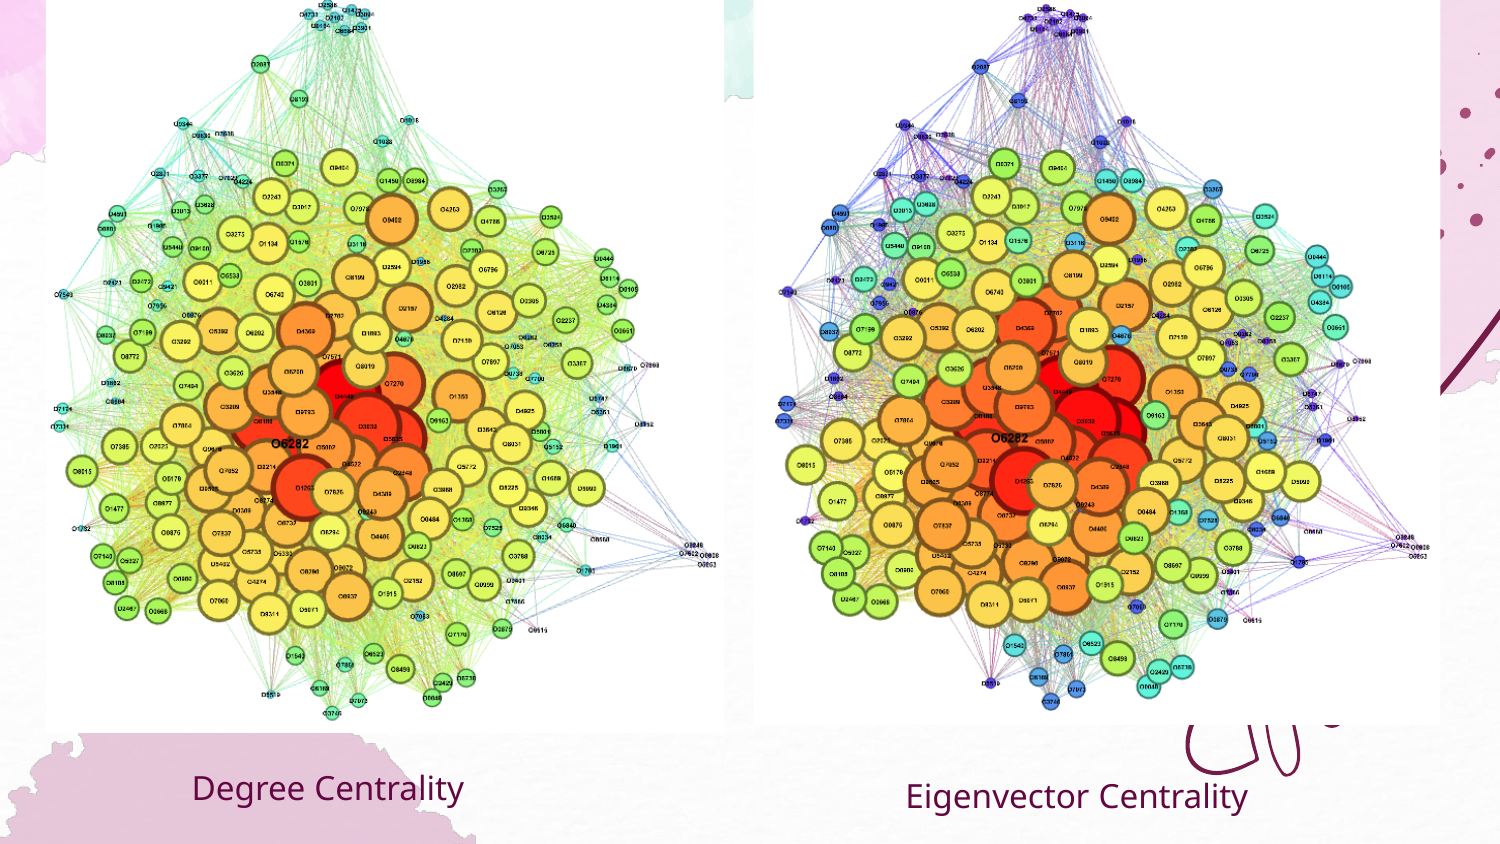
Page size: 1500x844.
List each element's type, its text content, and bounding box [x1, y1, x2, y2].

picture [0, 0, 1500, 844]
text_box Degree Centrality [153, 693, 737, 844]
subtitle Eigenvector Centrality [867, 700, 1451, 844]
